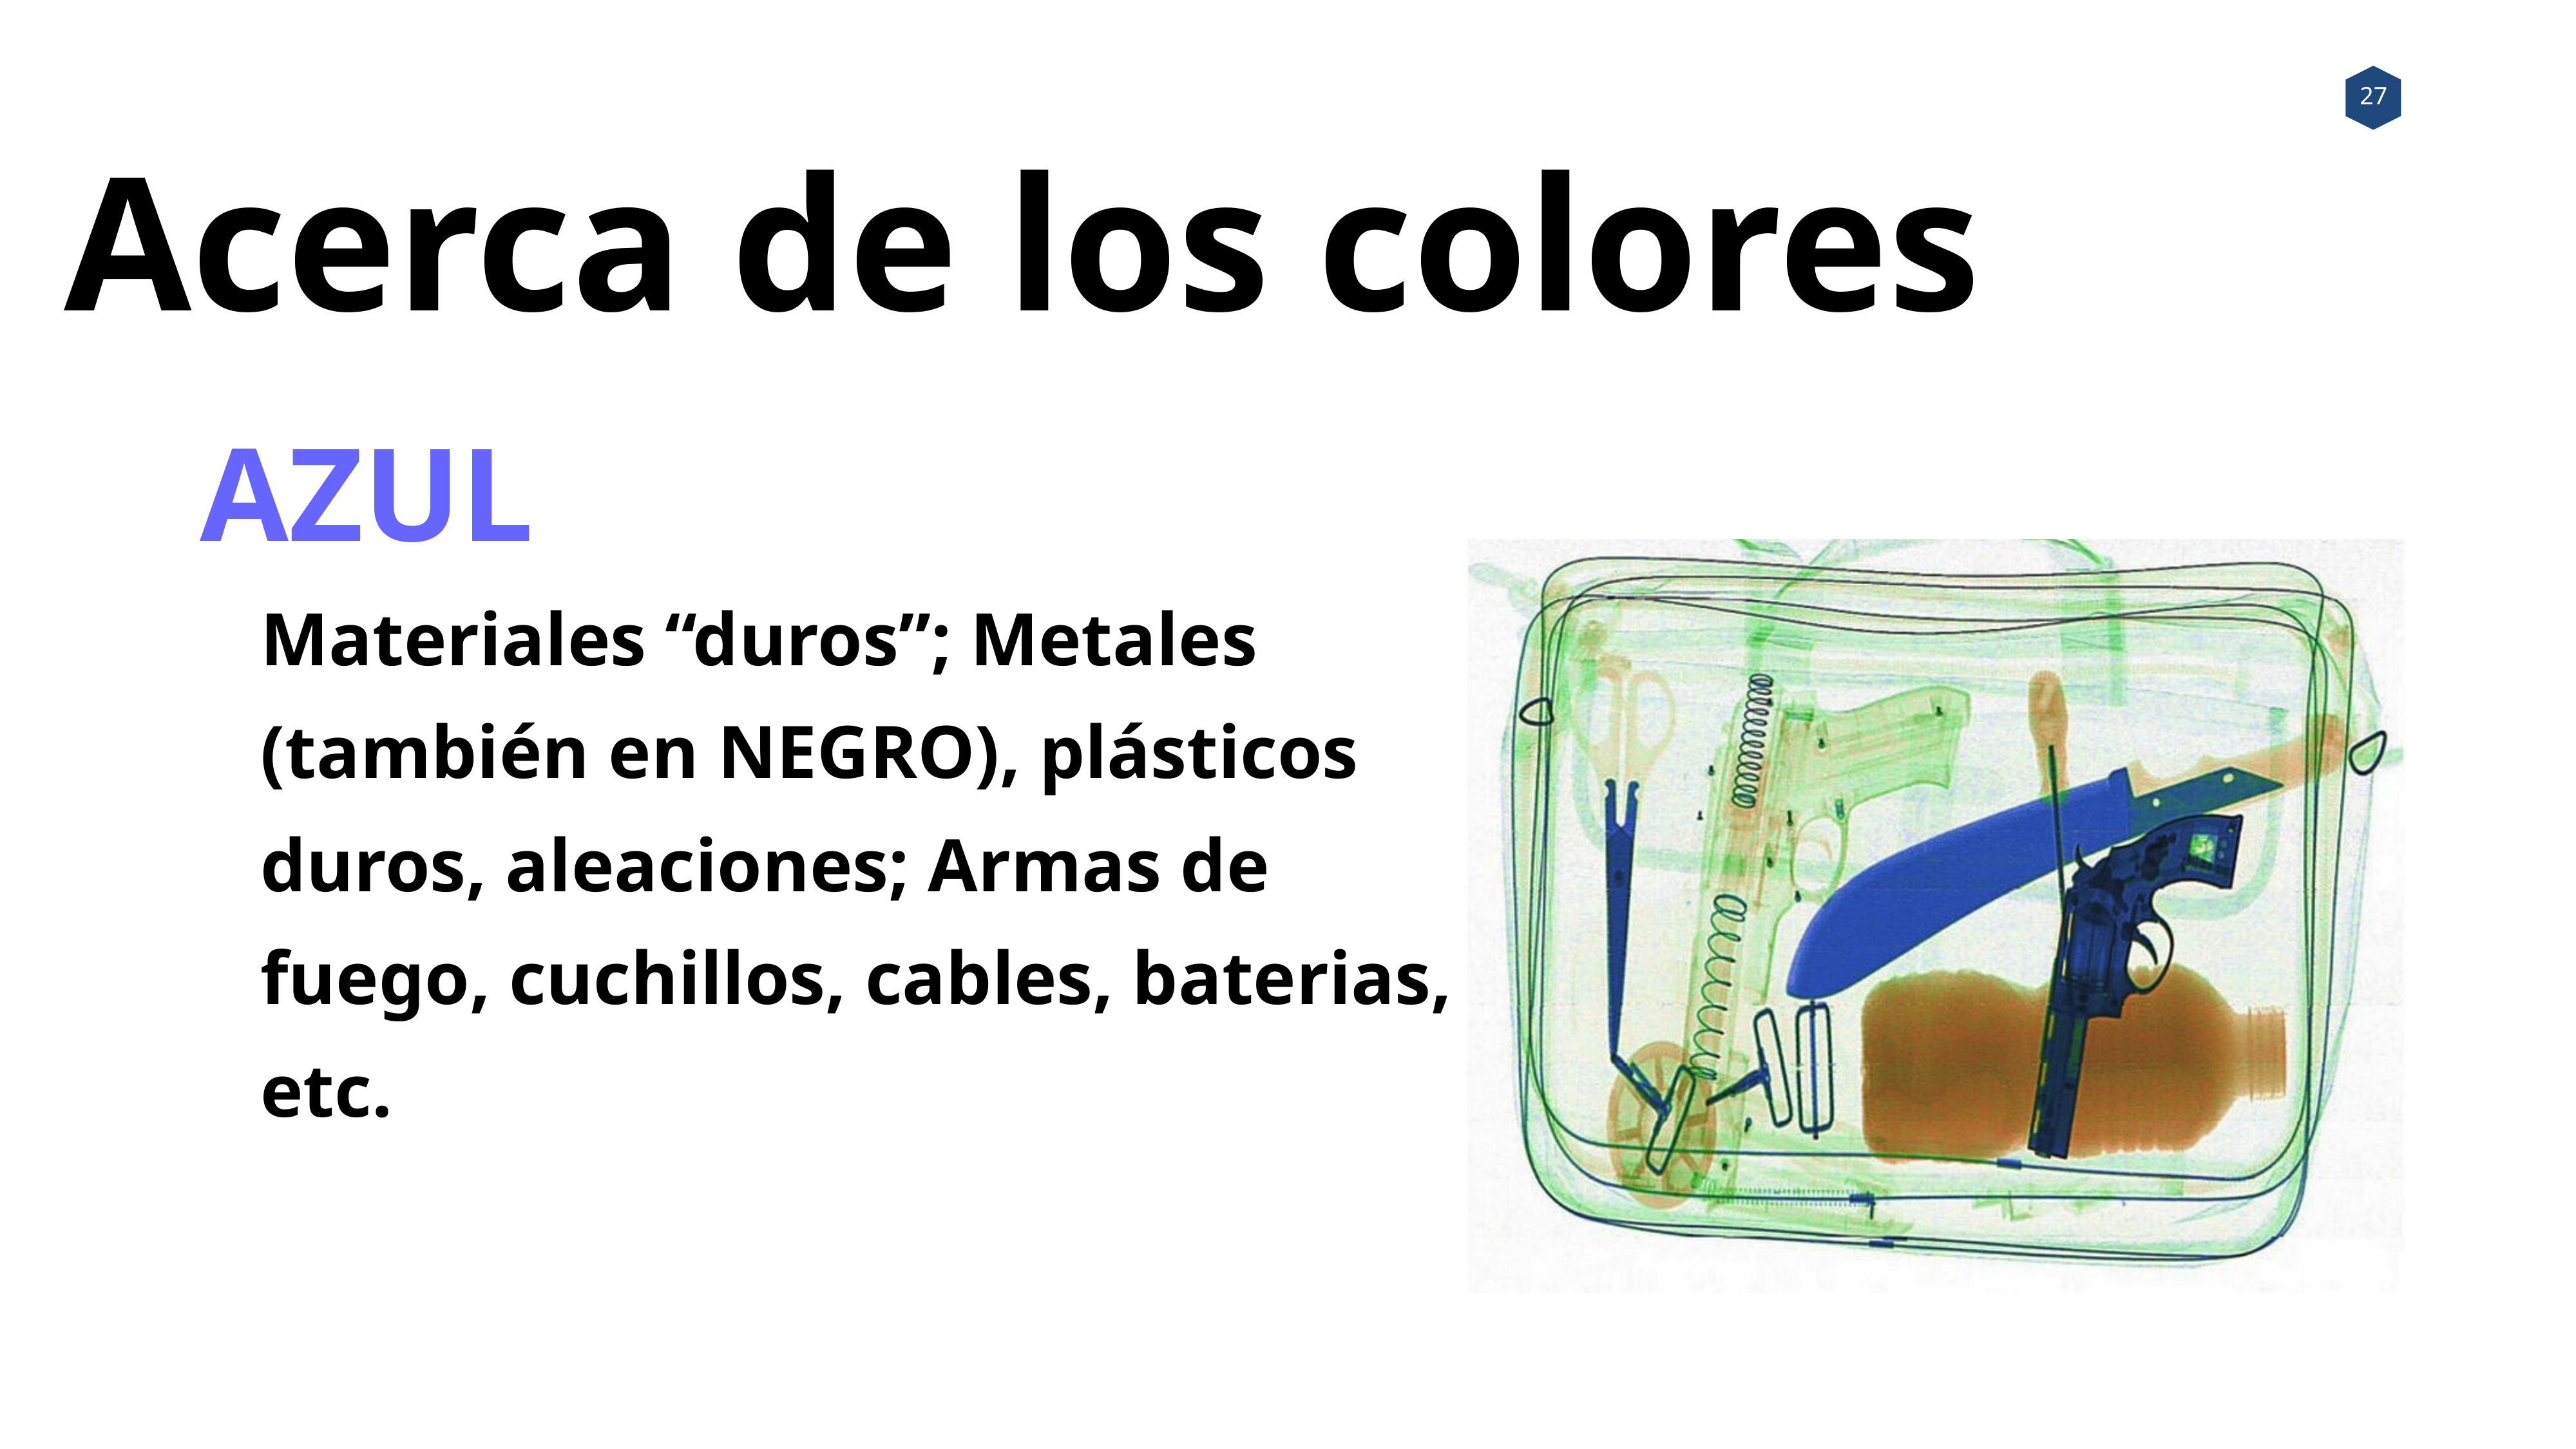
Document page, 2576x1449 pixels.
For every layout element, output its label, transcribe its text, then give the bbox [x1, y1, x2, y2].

text_box Acerca de los colores [54, 121, 2282, 353]
text_box AZUL Materiales “duros”; Metales (también en NEGRO), plásticos duros, aleaciones; Armas de fuego, cuchillos, cables, baterias, etc. [180, 356, 1527, 1389]
picture [1389, 539, 2576, 1293]
